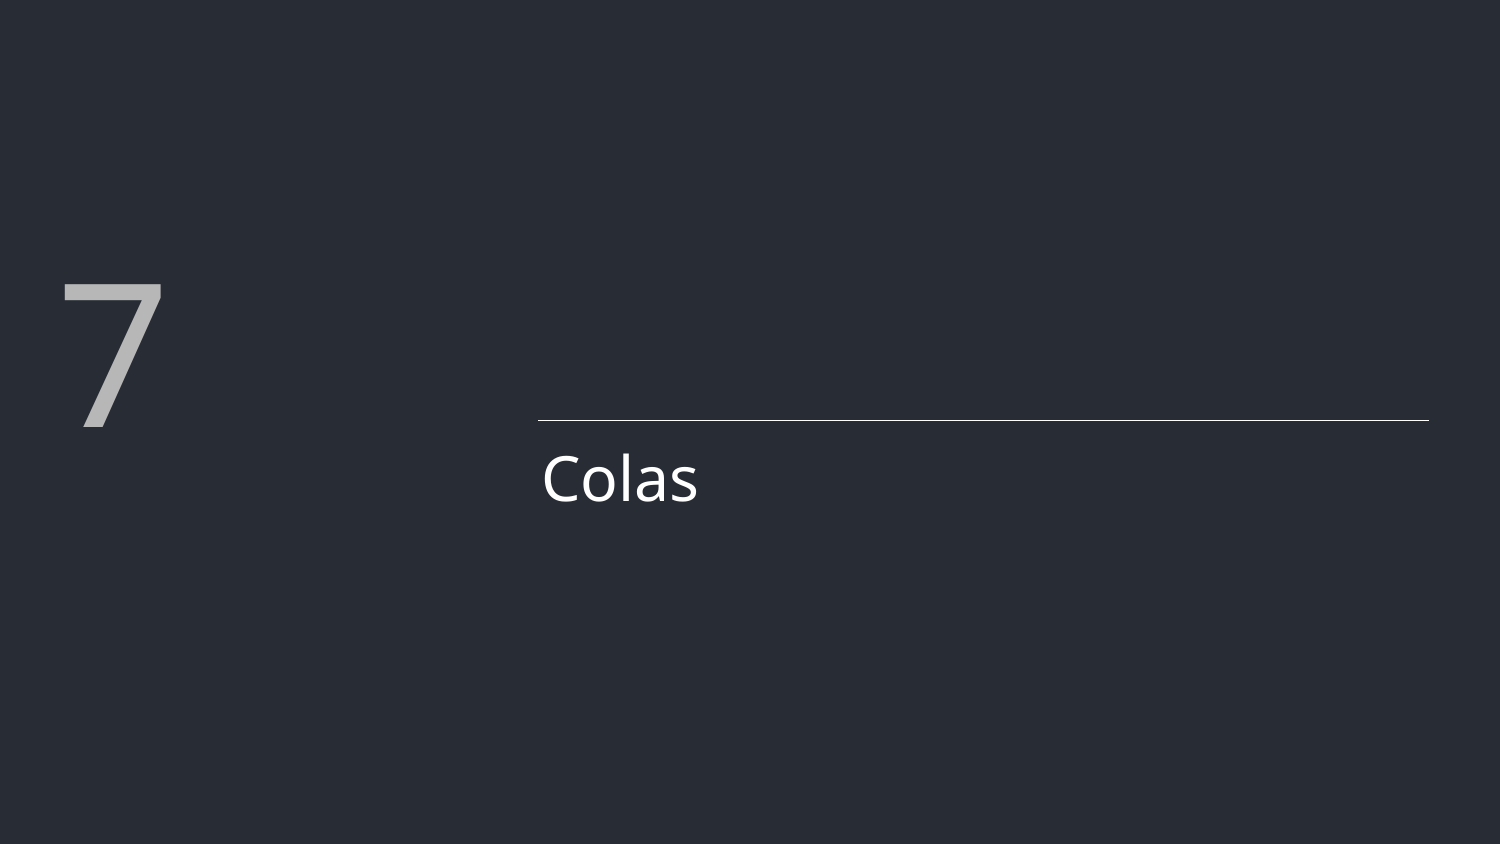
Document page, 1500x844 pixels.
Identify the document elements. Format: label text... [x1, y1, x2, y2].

text_box 7 [41, 212, 492, 483]
text_box Colas [526, 424, 1429, 530]
text_box [0, 0, 1500, 844]
